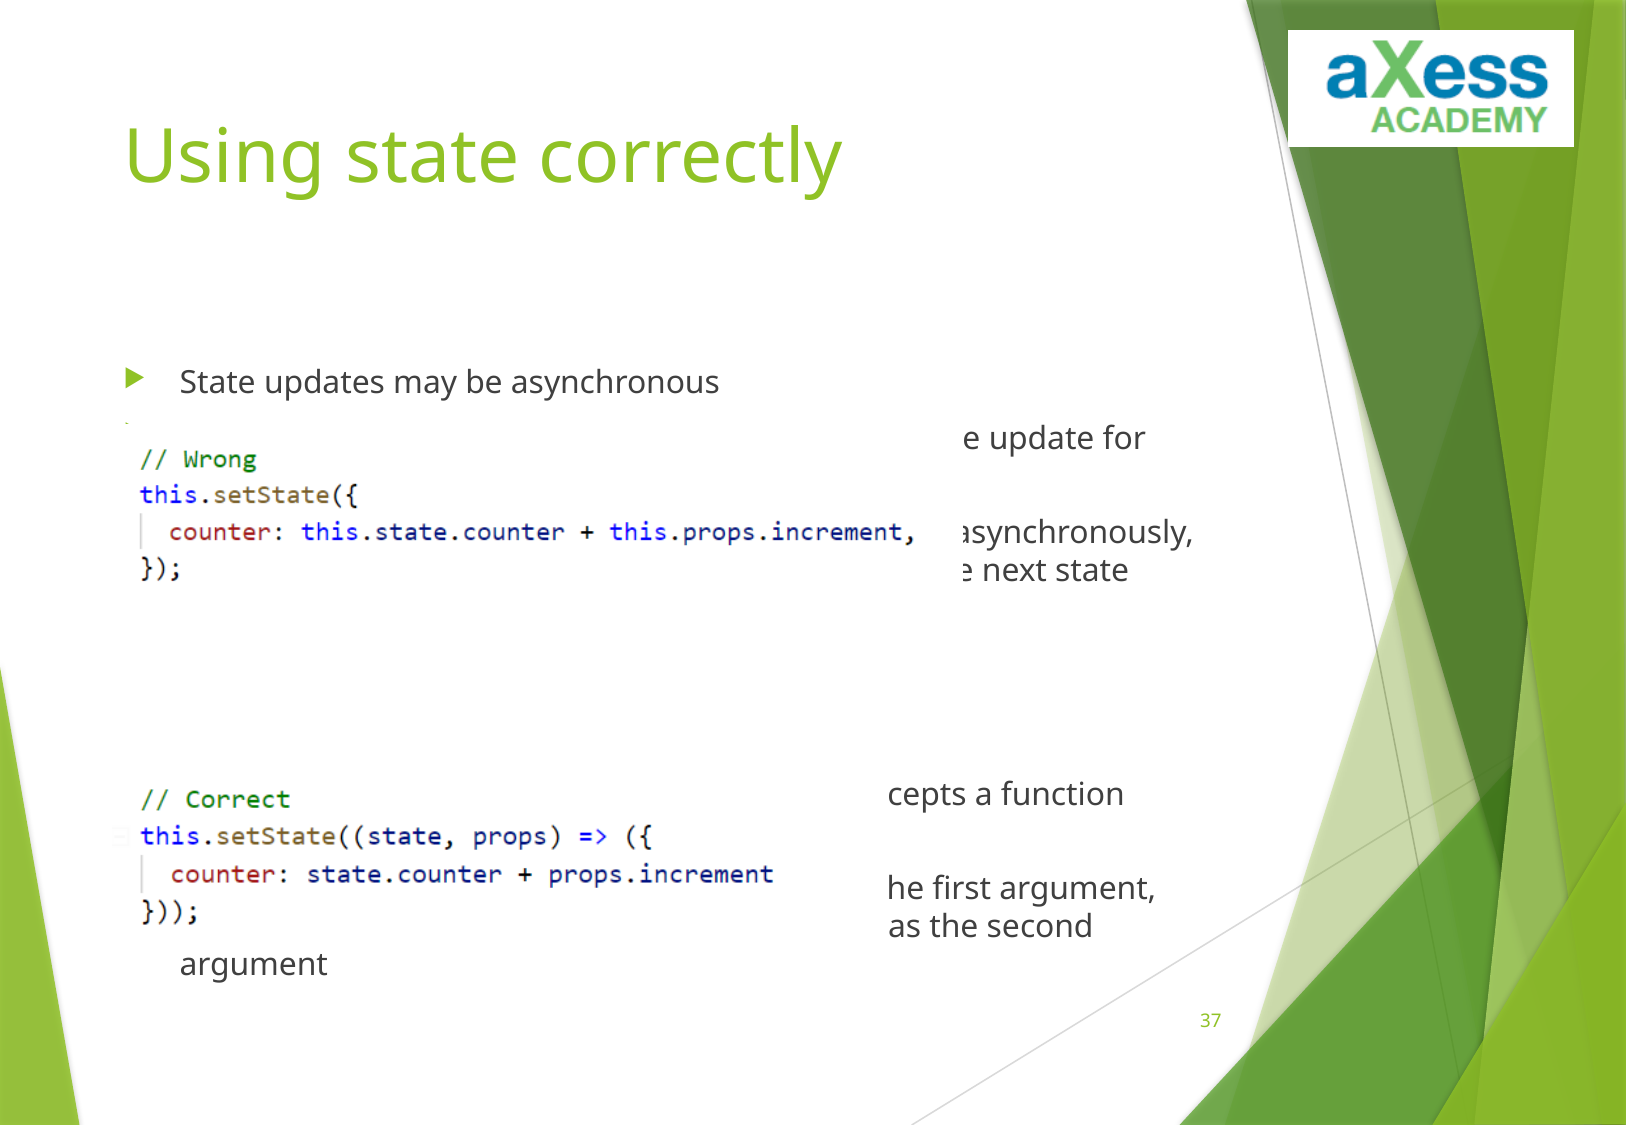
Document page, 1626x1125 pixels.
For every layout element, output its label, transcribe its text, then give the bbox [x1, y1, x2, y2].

title Using state correctly [108, 99, 1237, 317]
picture [111, 424, 963, 614]
picture [111, 761, 888, 948]
picture [1288, 30, 1574, 147]
list State updates may be asynchronous React may batch multiple setState() calls into a single update for performance Because this.props and this.state may be updated asynchronously, one should not rely on their values for calculating the next state To fix it, use a second form of setState() that accepts a function rather than an object. That function will receive the previous state as the first argument, and the props at the time the update is applied as the second argument [108, 354, 1237, 992]
slide_number 36 [1145, 991, 1237, 1051]
